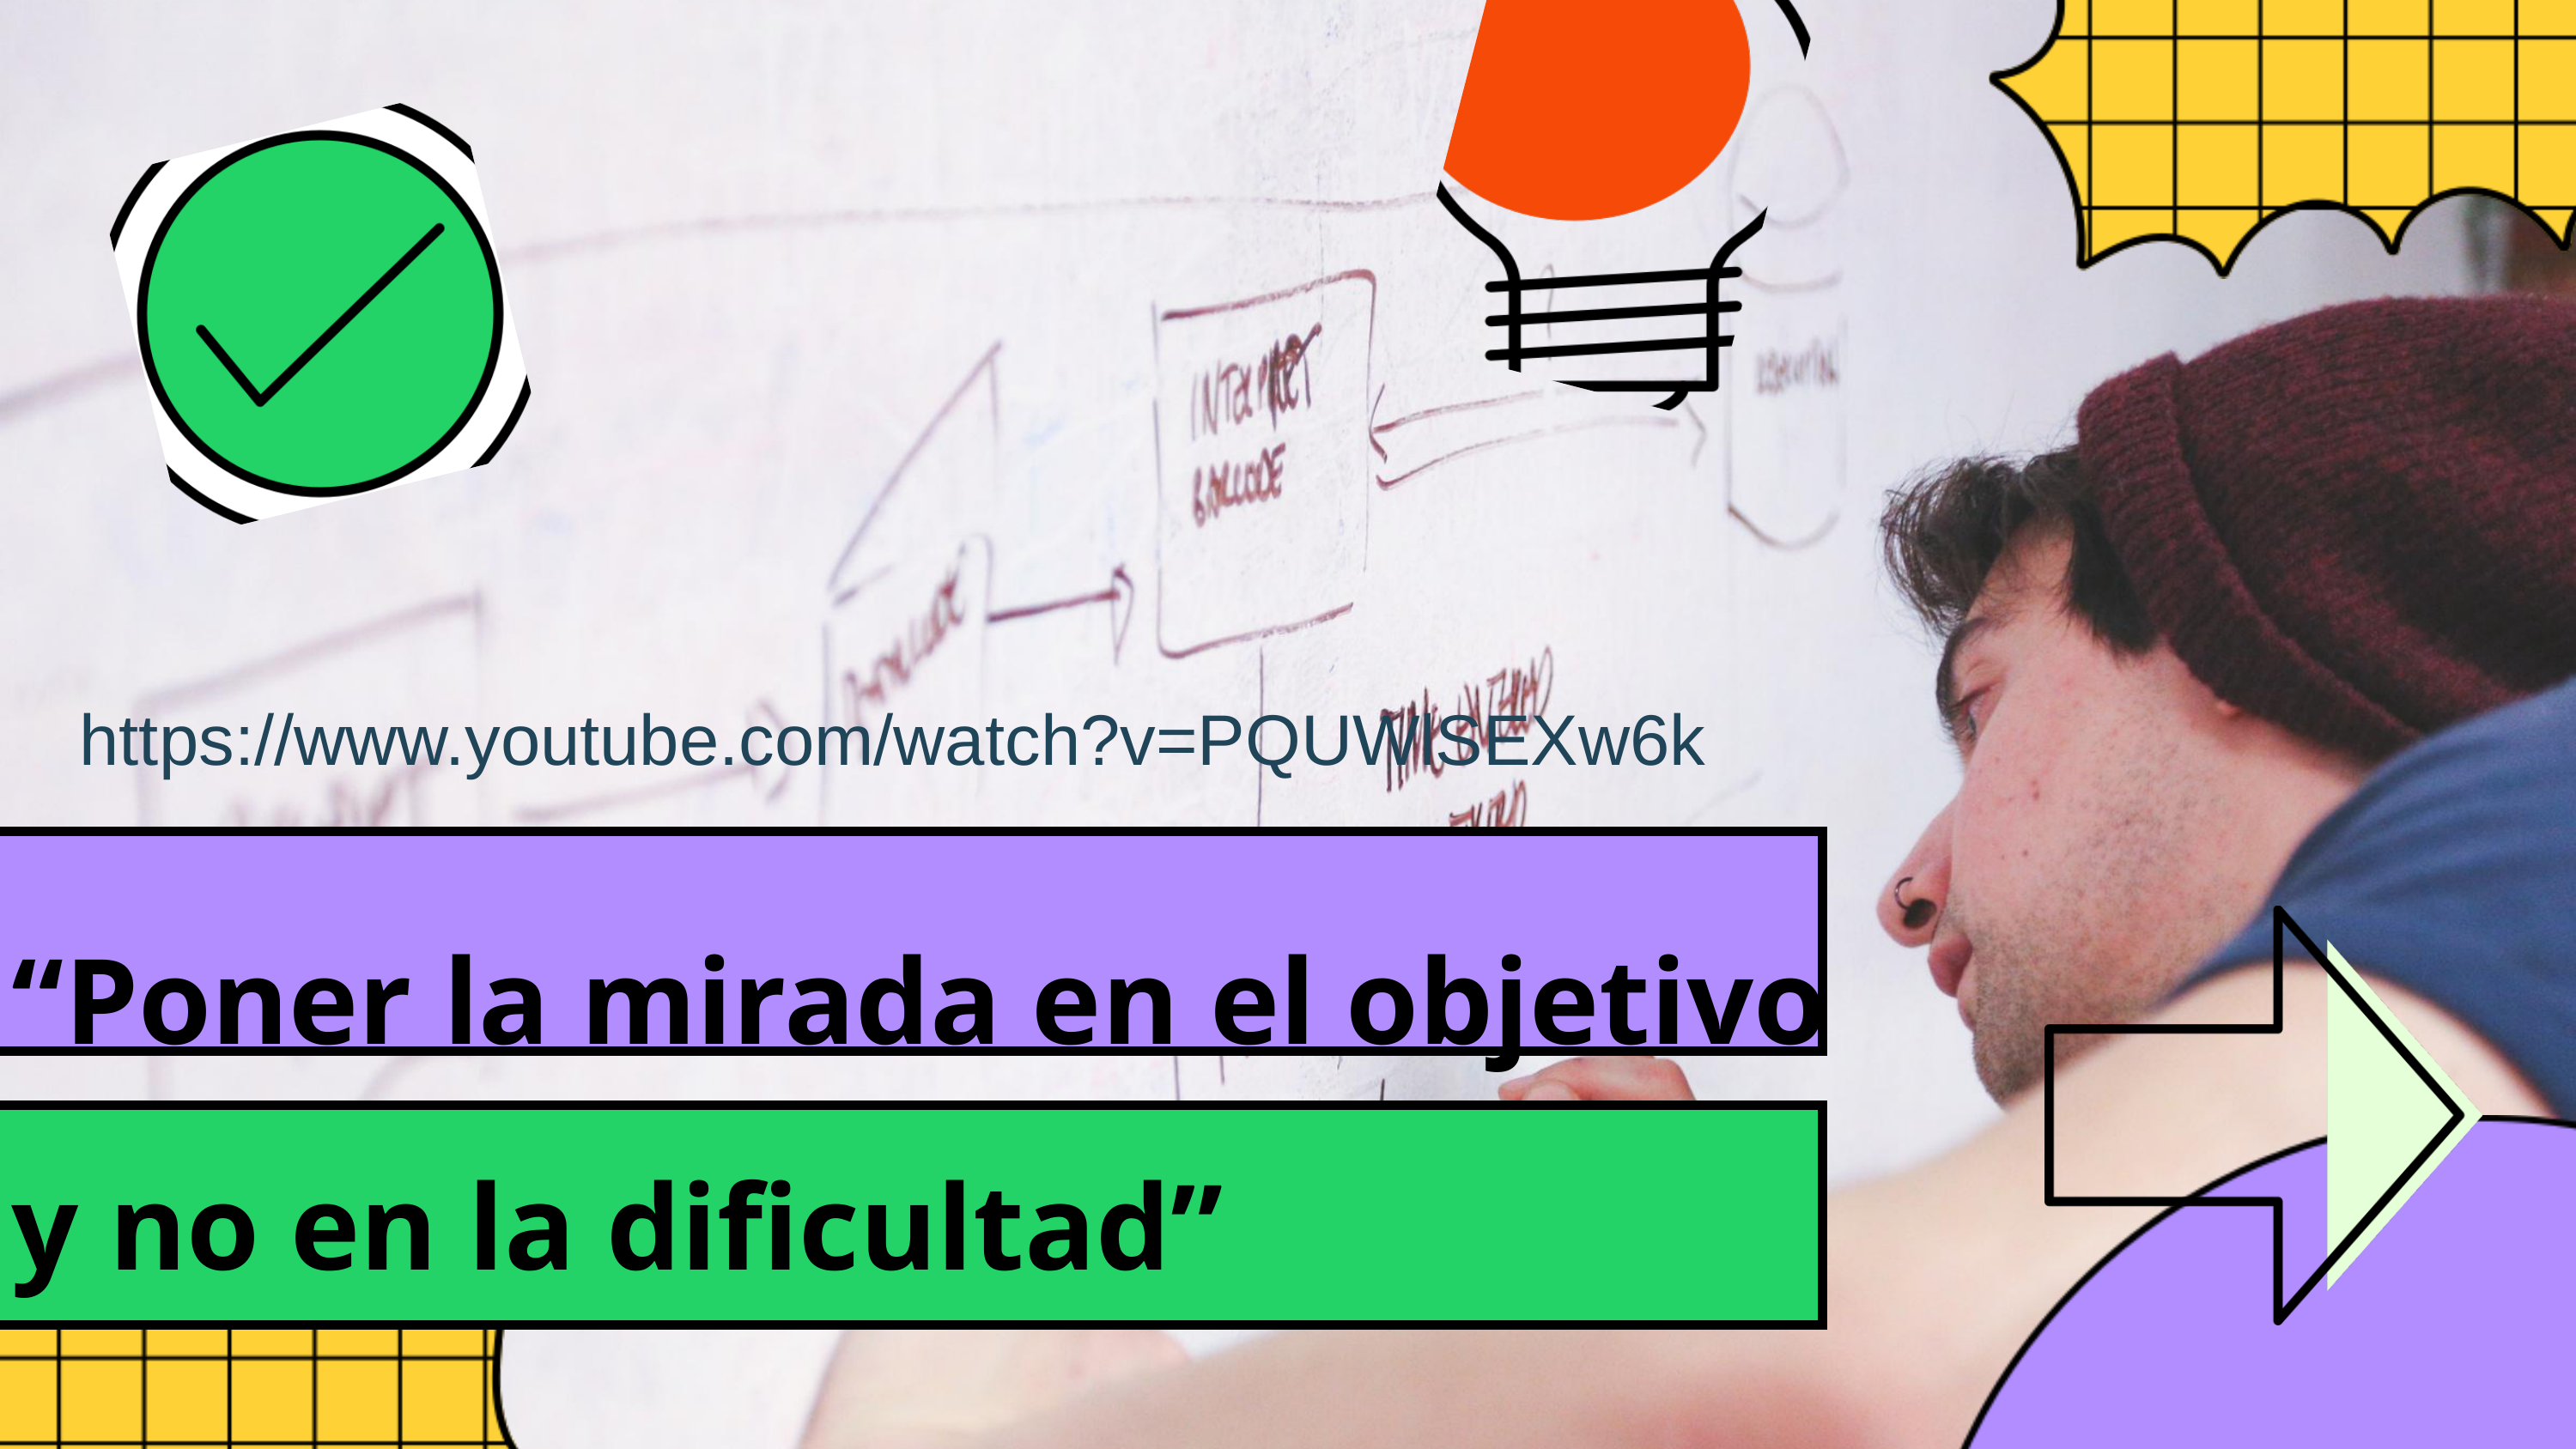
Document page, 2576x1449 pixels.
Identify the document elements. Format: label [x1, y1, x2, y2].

picture [0, 0, 2576, 1449]
text_box [0, 1084, 1823, 1325]
